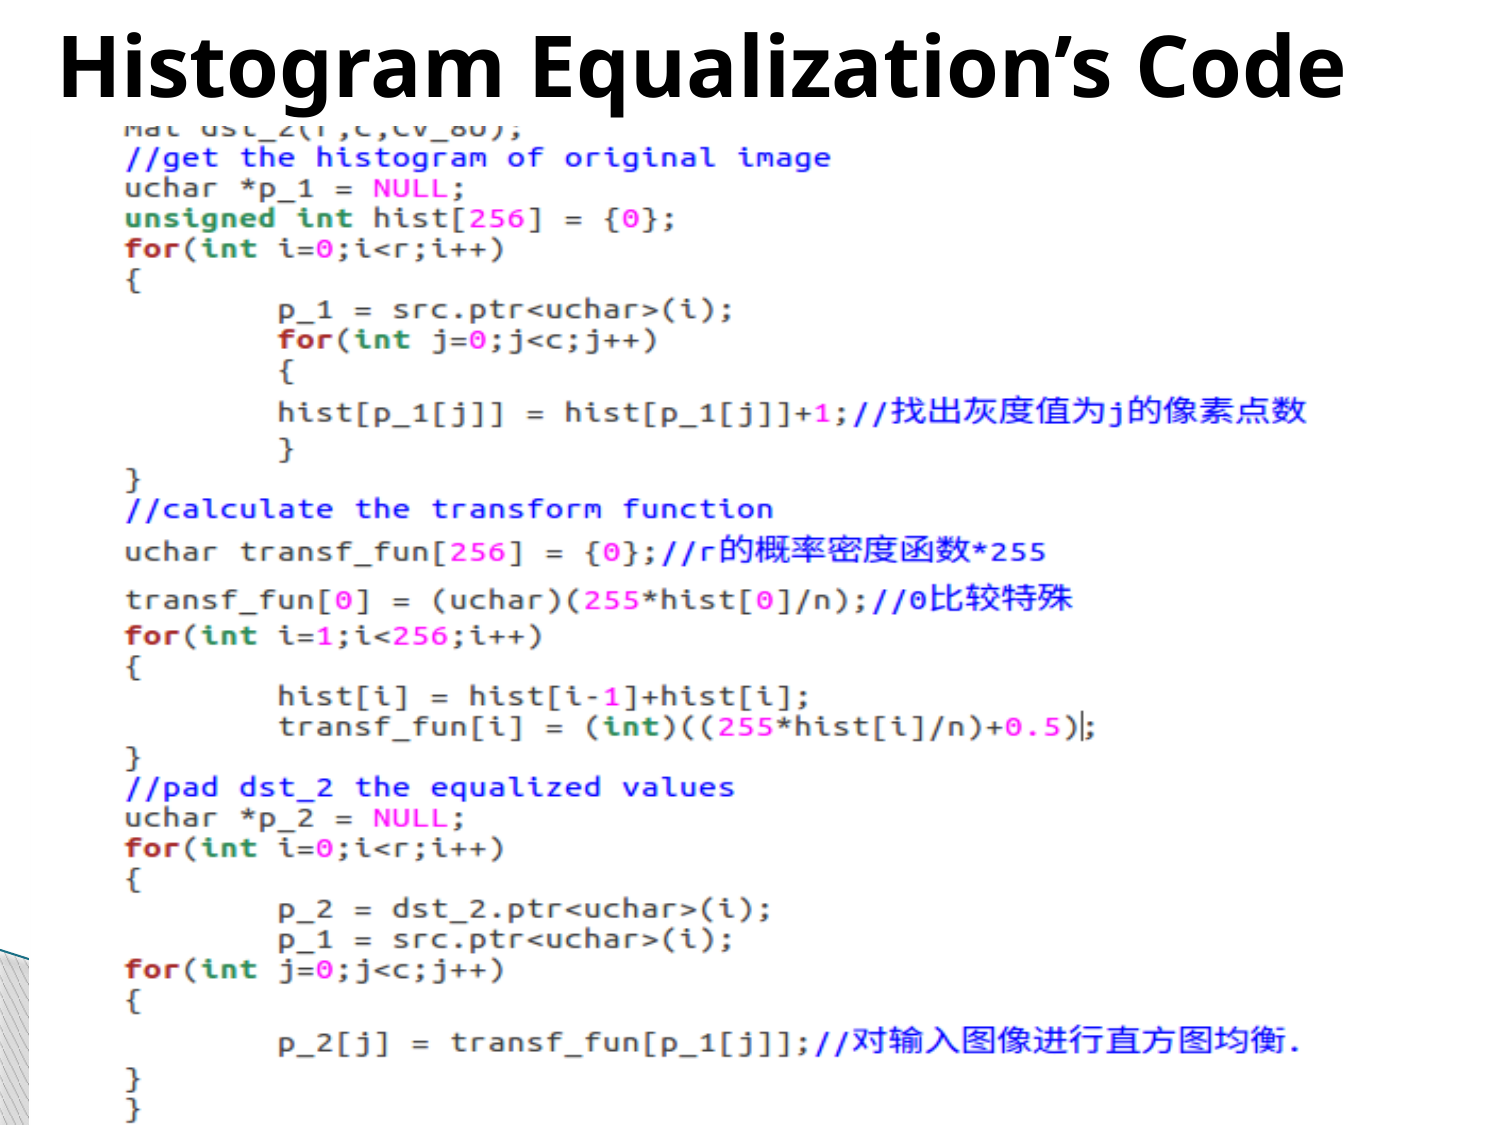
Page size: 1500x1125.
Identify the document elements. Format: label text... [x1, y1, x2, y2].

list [29, 125, 1424, 1125]
title Histogram Equalization’s Code [41, 0, 1392, 125]
